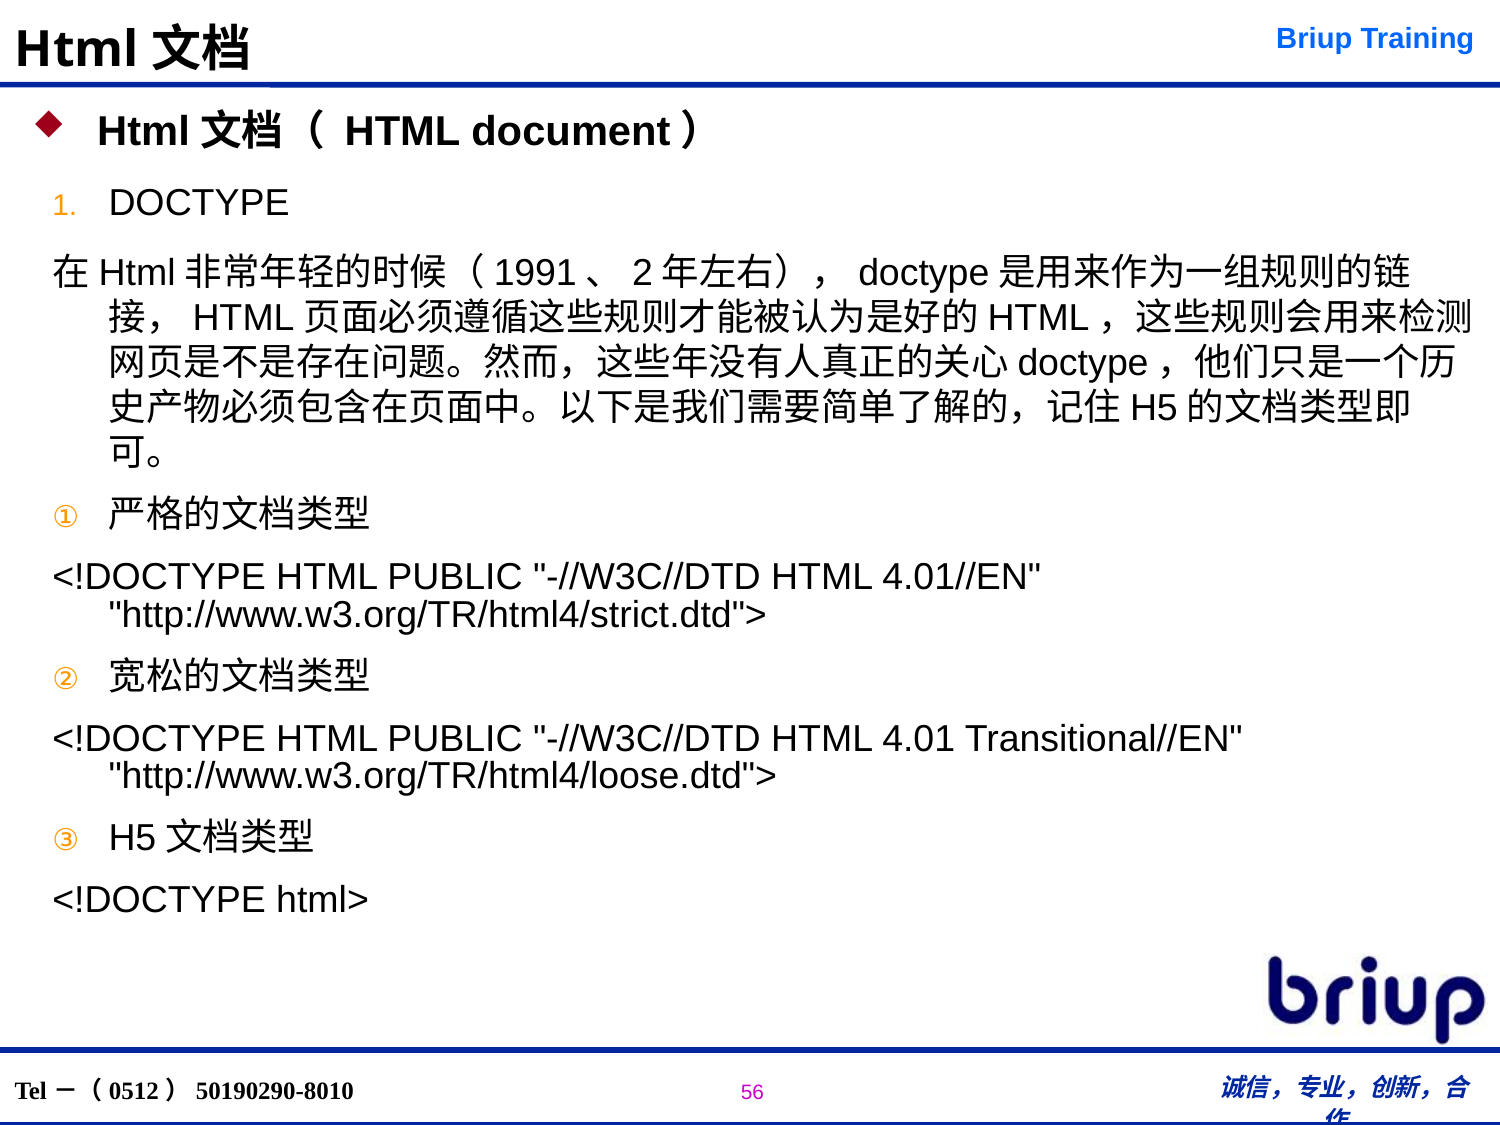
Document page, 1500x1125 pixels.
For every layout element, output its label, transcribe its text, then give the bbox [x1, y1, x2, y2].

title Html文档 [0, 0, 1251, 85]
list Html文档（ HTML document） DOCTYPE 在Html非常年轻的时候（1991、2年左右），doctype是用来作为一组规则的链接，HTML页面必须遵循这些规则才能被认为是好的HTML，这些规则会用来检测网页是不是存在问题。然而，这些年没有人真正的关心doctype，他们只是一个历史产物必须包含在页面中。以下是我们需要简单了解的，记住H5的文档类型即可。 严格的文档类型 <!DOCTYPE HTML PUBLIC "-//W3C//DTD HTML 4.01//EN" "http://www.w3.org/TR/html4/strict.dtd"> 宽松的文档类型 <!DOCTYPE HTML PUBLIC "-//W3C//DTD HTML 4.01 Transitional//EN" "http://www.w3.org/TR/html4/loose.dtd"> H5文档类型 <!DOCTYPE html> [0, 96, 1500, 1053]
